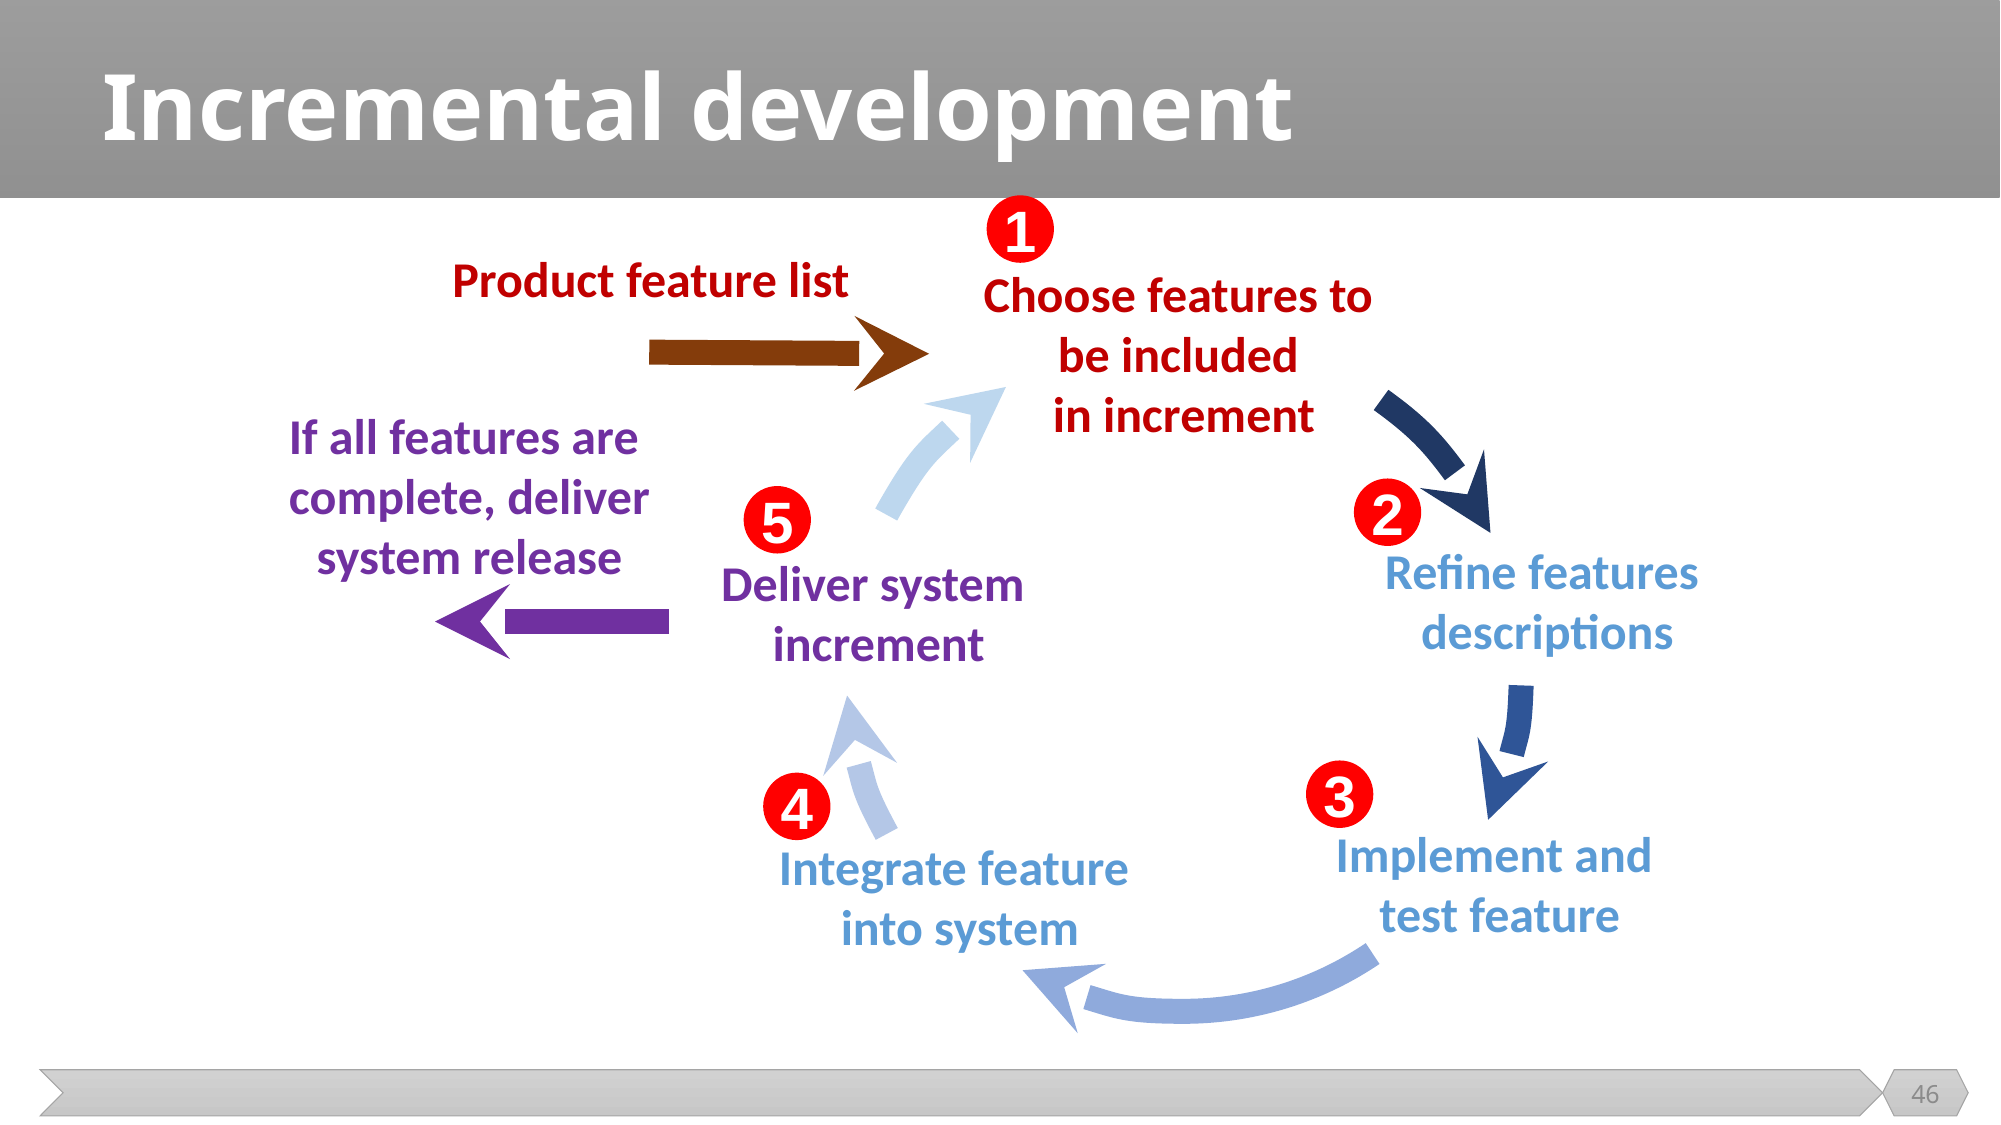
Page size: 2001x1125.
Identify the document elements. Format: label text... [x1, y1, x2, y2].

text_box 5 [742, 484, 812, 555]
text_box Refine features descriptions [1522, 532, 1726, 668]
title Incremental development [87, 19, 1438, 202]
text_box Deliver system increment [706, 544, 846, 679]
text_box Implement and test feature [1522, 815, 1679, 950]
text_box Product feature list [437, 240, 865, 315]
slide_number 46 [1882, 1065, 1969, 1125]
text_box Integrate feature into system [764, 827, 846, 963]
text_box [846, 336, 1522, 1012]
text_box 1 [985, 194, 1055, 264]
text_box 4 [762, 771, 832, 842]
text_box If all features are complete, deliver system release [246, 397, 693, 592]
text_box Choose features to be included in increment [968, 255, 1400, 336]
